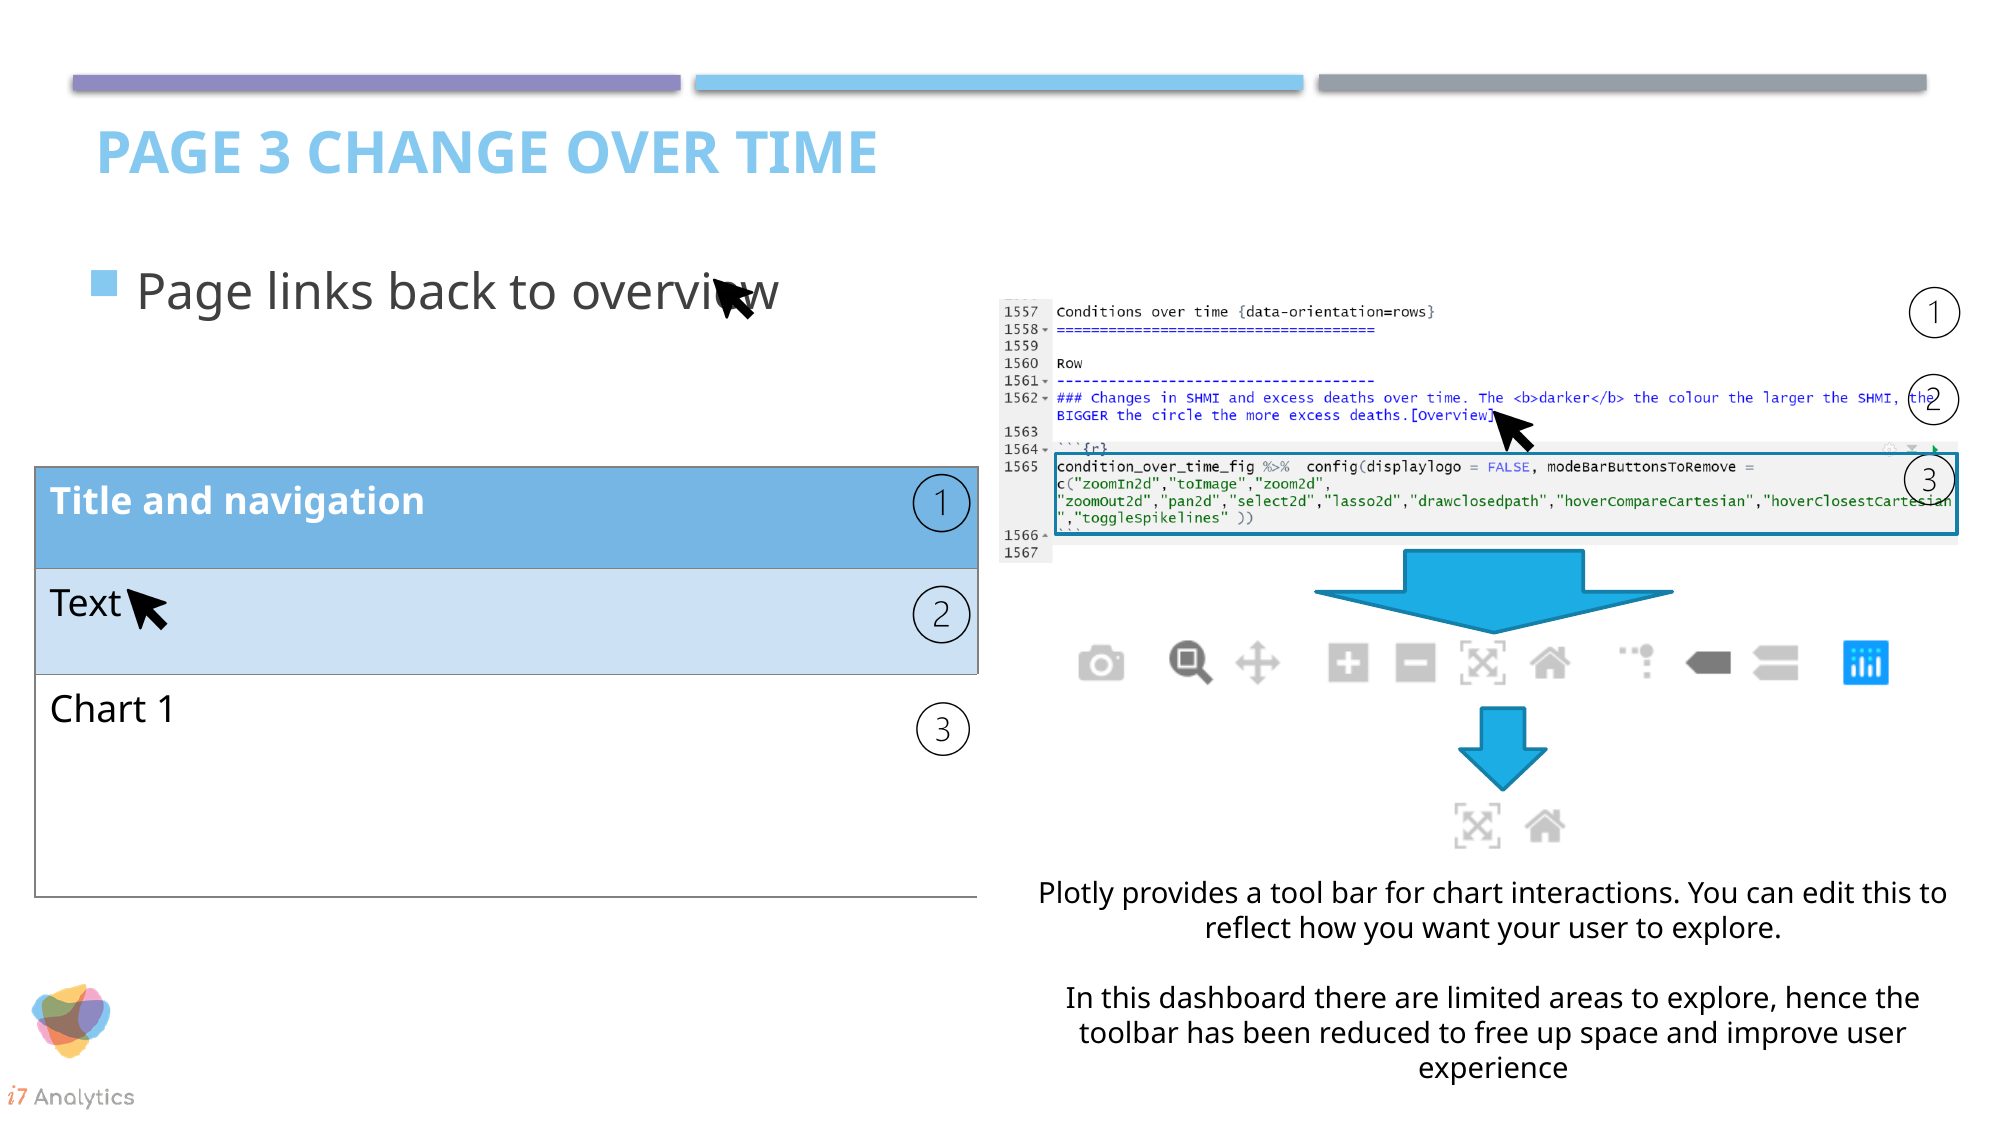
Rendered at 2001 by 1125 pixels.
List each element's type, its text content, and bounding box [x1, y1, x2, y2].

title Page 3 Change over time [80, 105, 1890, 194]
picture [0, 976, 141, 1117]
picture [904, 577, 979, 652]
text_box [1458, 717, 1548, 776]
picture [904, 466, 979, 540]
picture [908, 694, 978, 764]
table_cell Text [36, 569, 977, 674]
list Page links back to overview [71, 245, 925, 422]
picture [999, 279, 1968, 563]
table_cell Chart 1 [36, 675, 977, 896]
picture [698, 263, 769, 335]
picture [111, 574, 183, 646]
text_box [1313, 573, 1675, 607]
picture [1042, 609, 1915, 709]
table_header Title and navigation [36, 468, 977, 568]
text_box Plotly provides a tool bar for chart interactions. You can edit this to reflect how you want your user to explore. In this dashboard there are limited areas to explore, hence the toolbar has been reduced to free up space and improve user experience [999, 866, 1987, 1092]
picture [1386, 777, 1620, 879]
